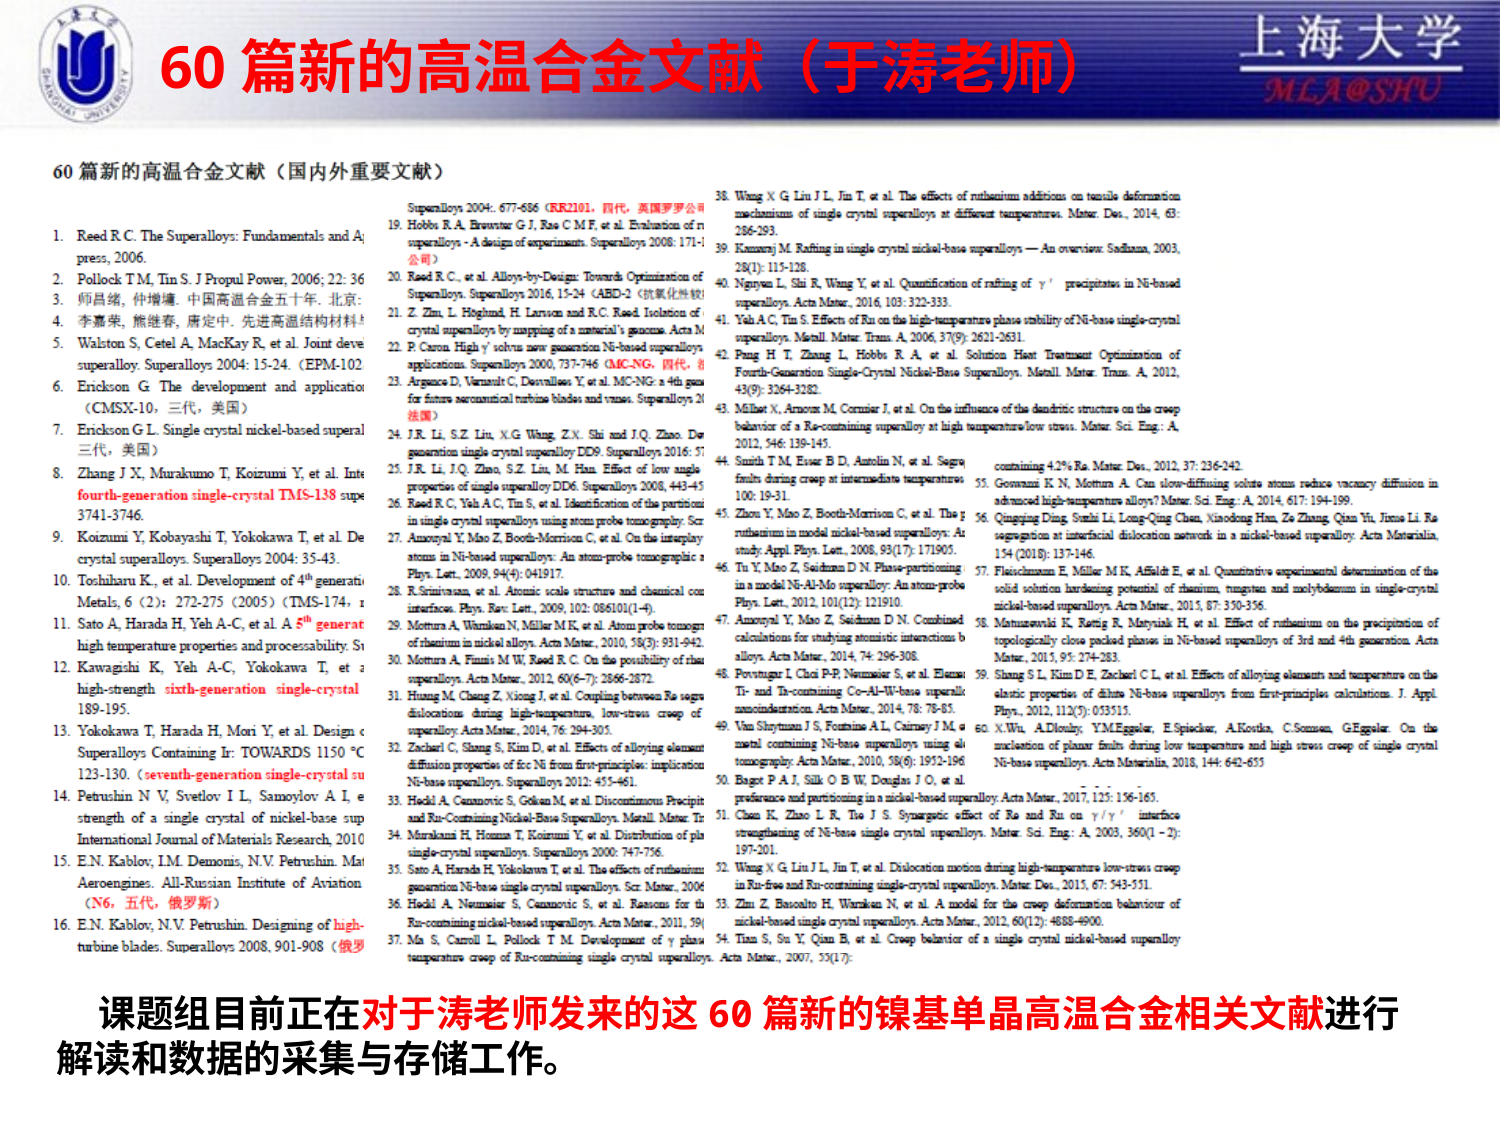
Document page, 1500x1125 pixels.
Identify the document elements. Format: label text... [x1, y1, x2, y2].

picture [0, 0, 1500, 1125]
title 60篇新的高温合金文献（于涛老师） [144, 0, 1495, 131]
text_box 课题组目前正在对于涛老师发来的这60篇新的镍基单晶高温合金相关文献进行解读和数据的采集与存储工作。 [41, 982, 1424, 1088]
